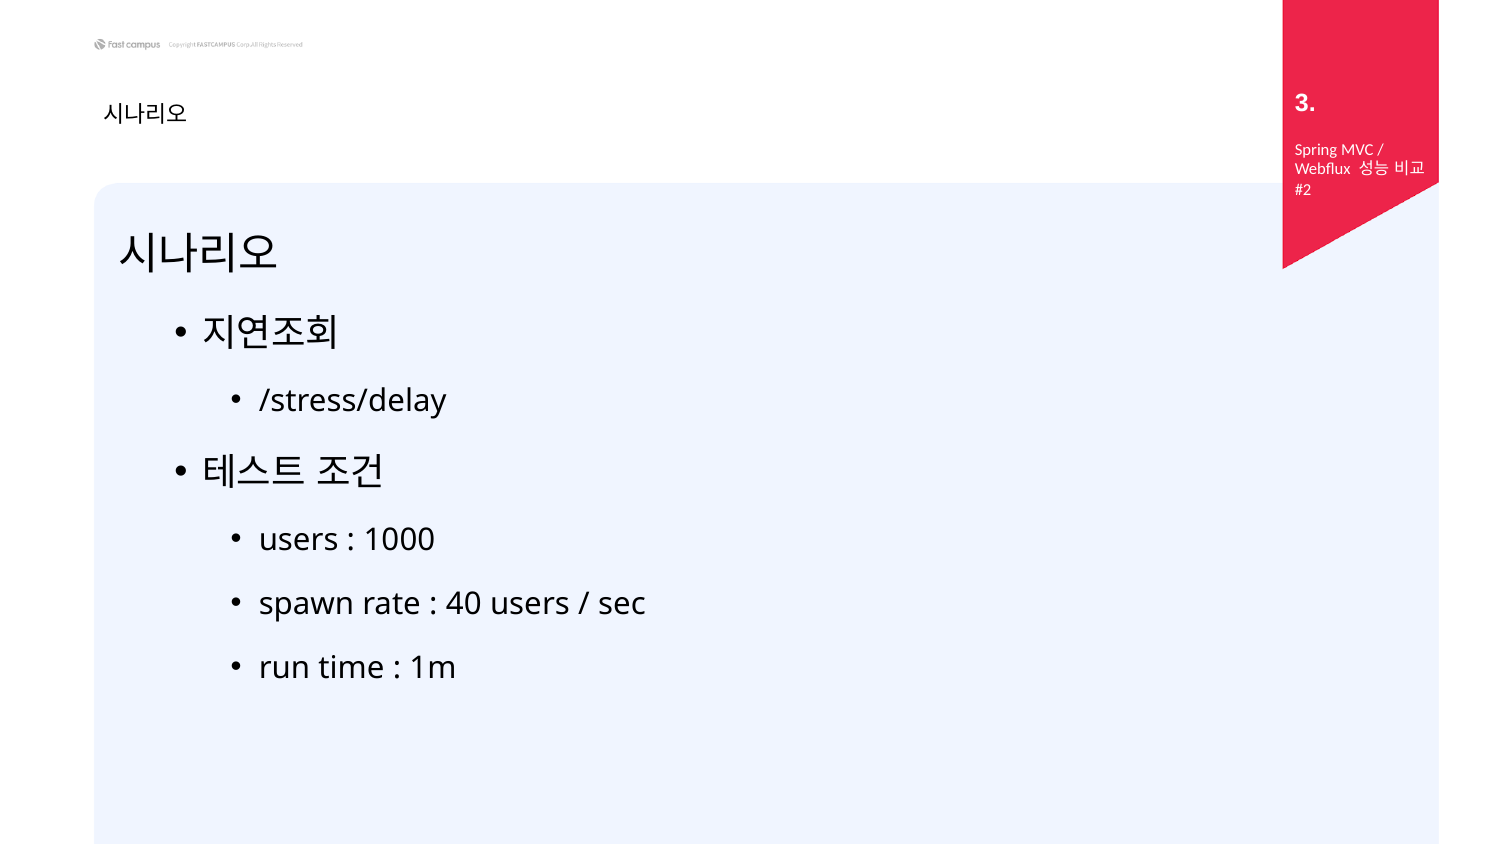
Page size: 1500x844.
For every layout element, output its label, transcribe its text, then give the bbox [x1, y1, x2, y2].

list 시나리오 지연조회 /stress/delay 테스트 조건 users : 1000 spawn rate : 40 users / sec run time : 1m [103, 192, 1397, 844]
title 시나리오 [103, 95, 1281, 167]
text_box Spring MVC / Webflux 성능 비교 #2 [1281, 135, 1438, 184]
text_box 3. [1281, 86, 1438, 135]
picture [0, 0, 1500, 844]
